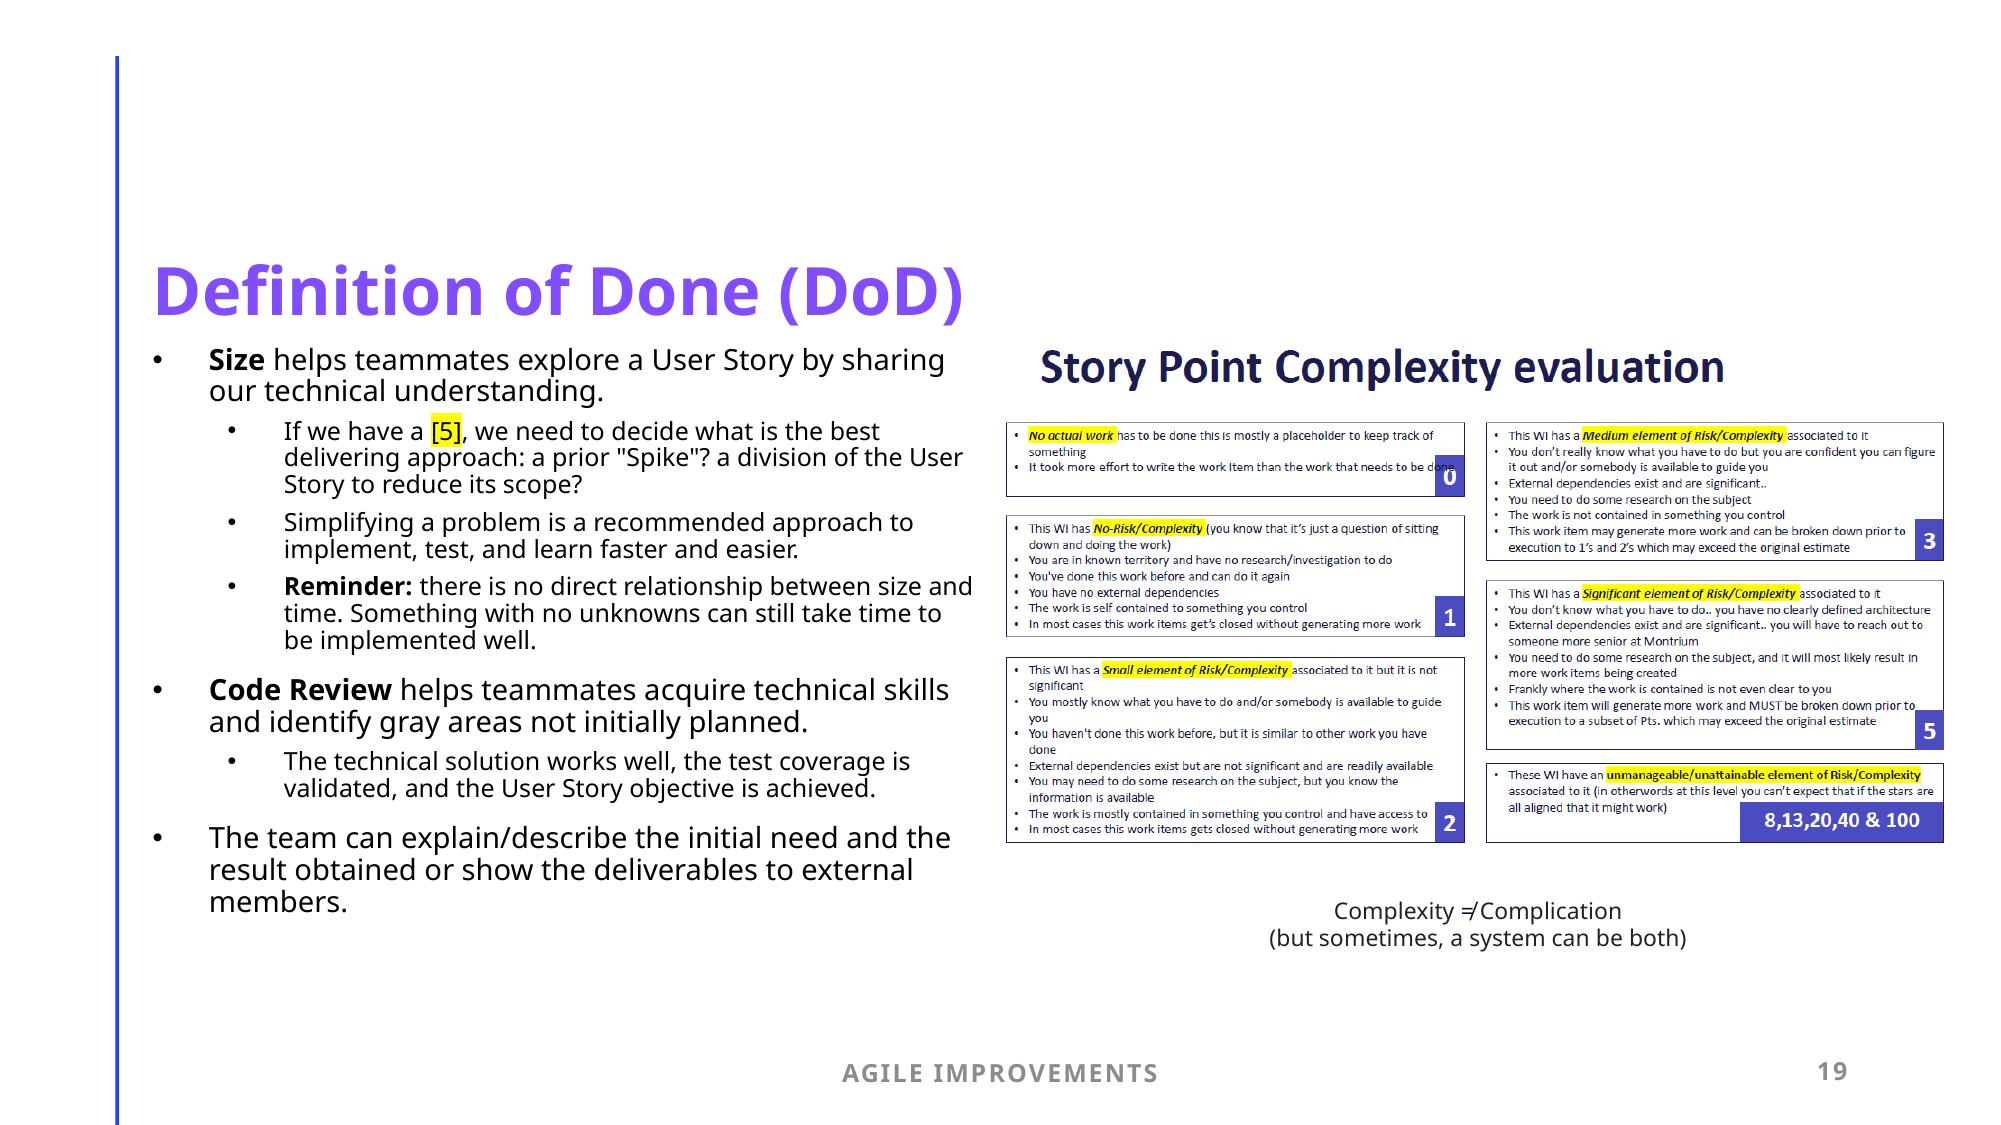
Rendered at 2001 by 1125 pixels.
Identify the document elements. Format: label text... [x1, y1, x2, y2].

picture [999, 293, 1958, 868]
slide_number 19 [1412, 1042, 1863, 1103]
list Size helps teammates explore a User Story by sharing our technical understanding. If we have a [5], we need to decide what is the best delivering approach: a prior "Spike"? a division of the User Story to reduce its scope? Simplifying a problem is a recommended approach to implement, test, and learn faster and easier. Reminder: there is no direct relationship between size and time. Something with no unknowns can still take time to be implemented well. Code Review helps teammates acquire technical skills and identify gray areas not initially planned. The technical solution works well, the test coverage is validated, and the User Story objective is achieved. The team can explain/describe the initial need and the result obtained or show the deliverables to external members. [137, 337, 992, 963]
footer Agile Improvements [662, 1042, 1338, 1103]
text_box Complexity ≠ Complication (but sometimes, a system can be both) [1094, 889, 1863, 987]
title Definition of Done (DoD) [137, 75, 1000, 338]
